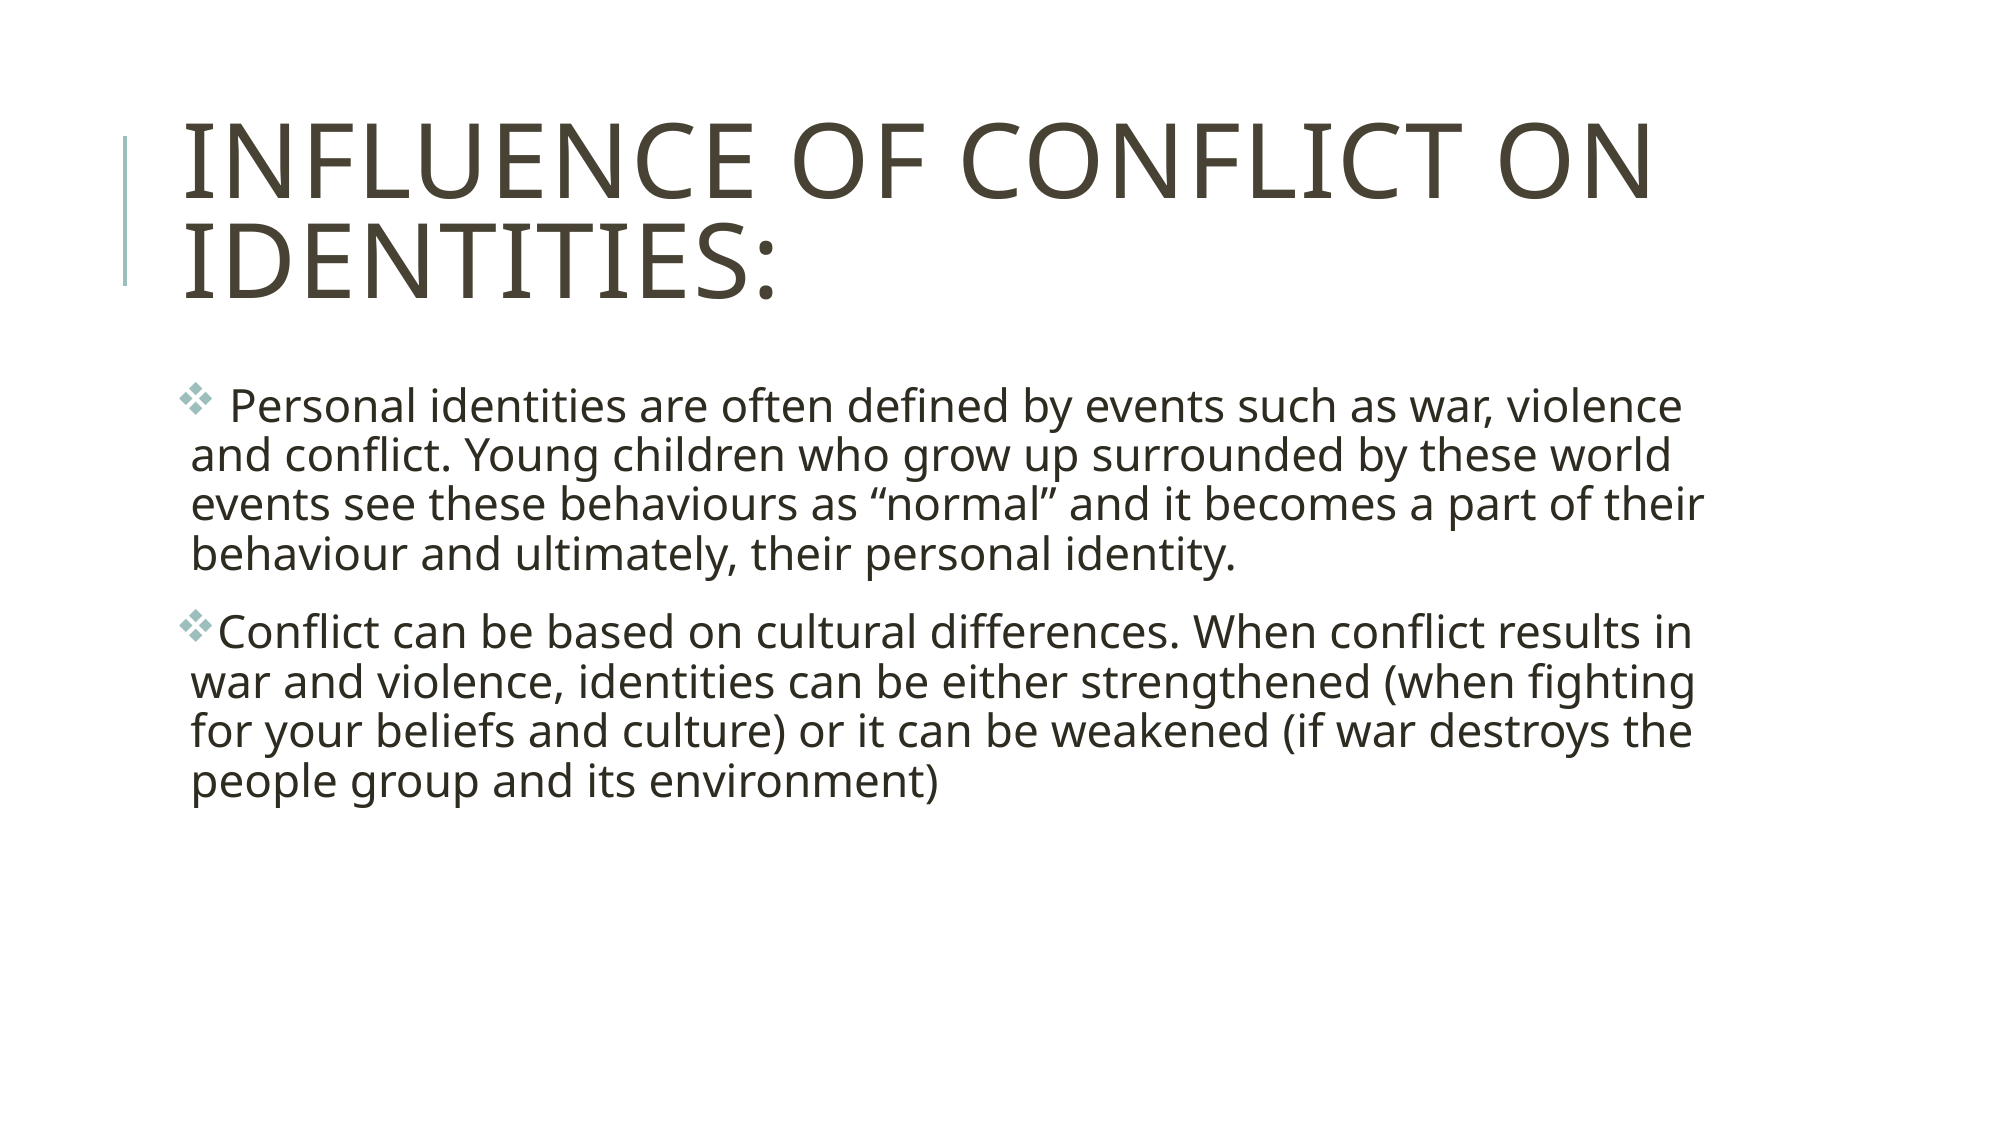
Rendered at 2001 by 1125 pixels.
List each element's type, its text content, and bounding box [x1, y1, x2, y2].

list Personal identities are often defined by events such as war, violence and conflict. Young children who grow up surrounded by these world events see these behaviours as “normal” and it becomes a part of their behaviour and ultimately, their personal identity. Conflict can be based on cultural differences. When conflict results in war and violence, identities can be either strengthened (when fighting for your beliefs and culture) or it can be weakened (if war destroys the people group and its environment) [168, 375, 1763, 1035]
title Influence of conflict on identities: [168, 96, 1763, 342]
